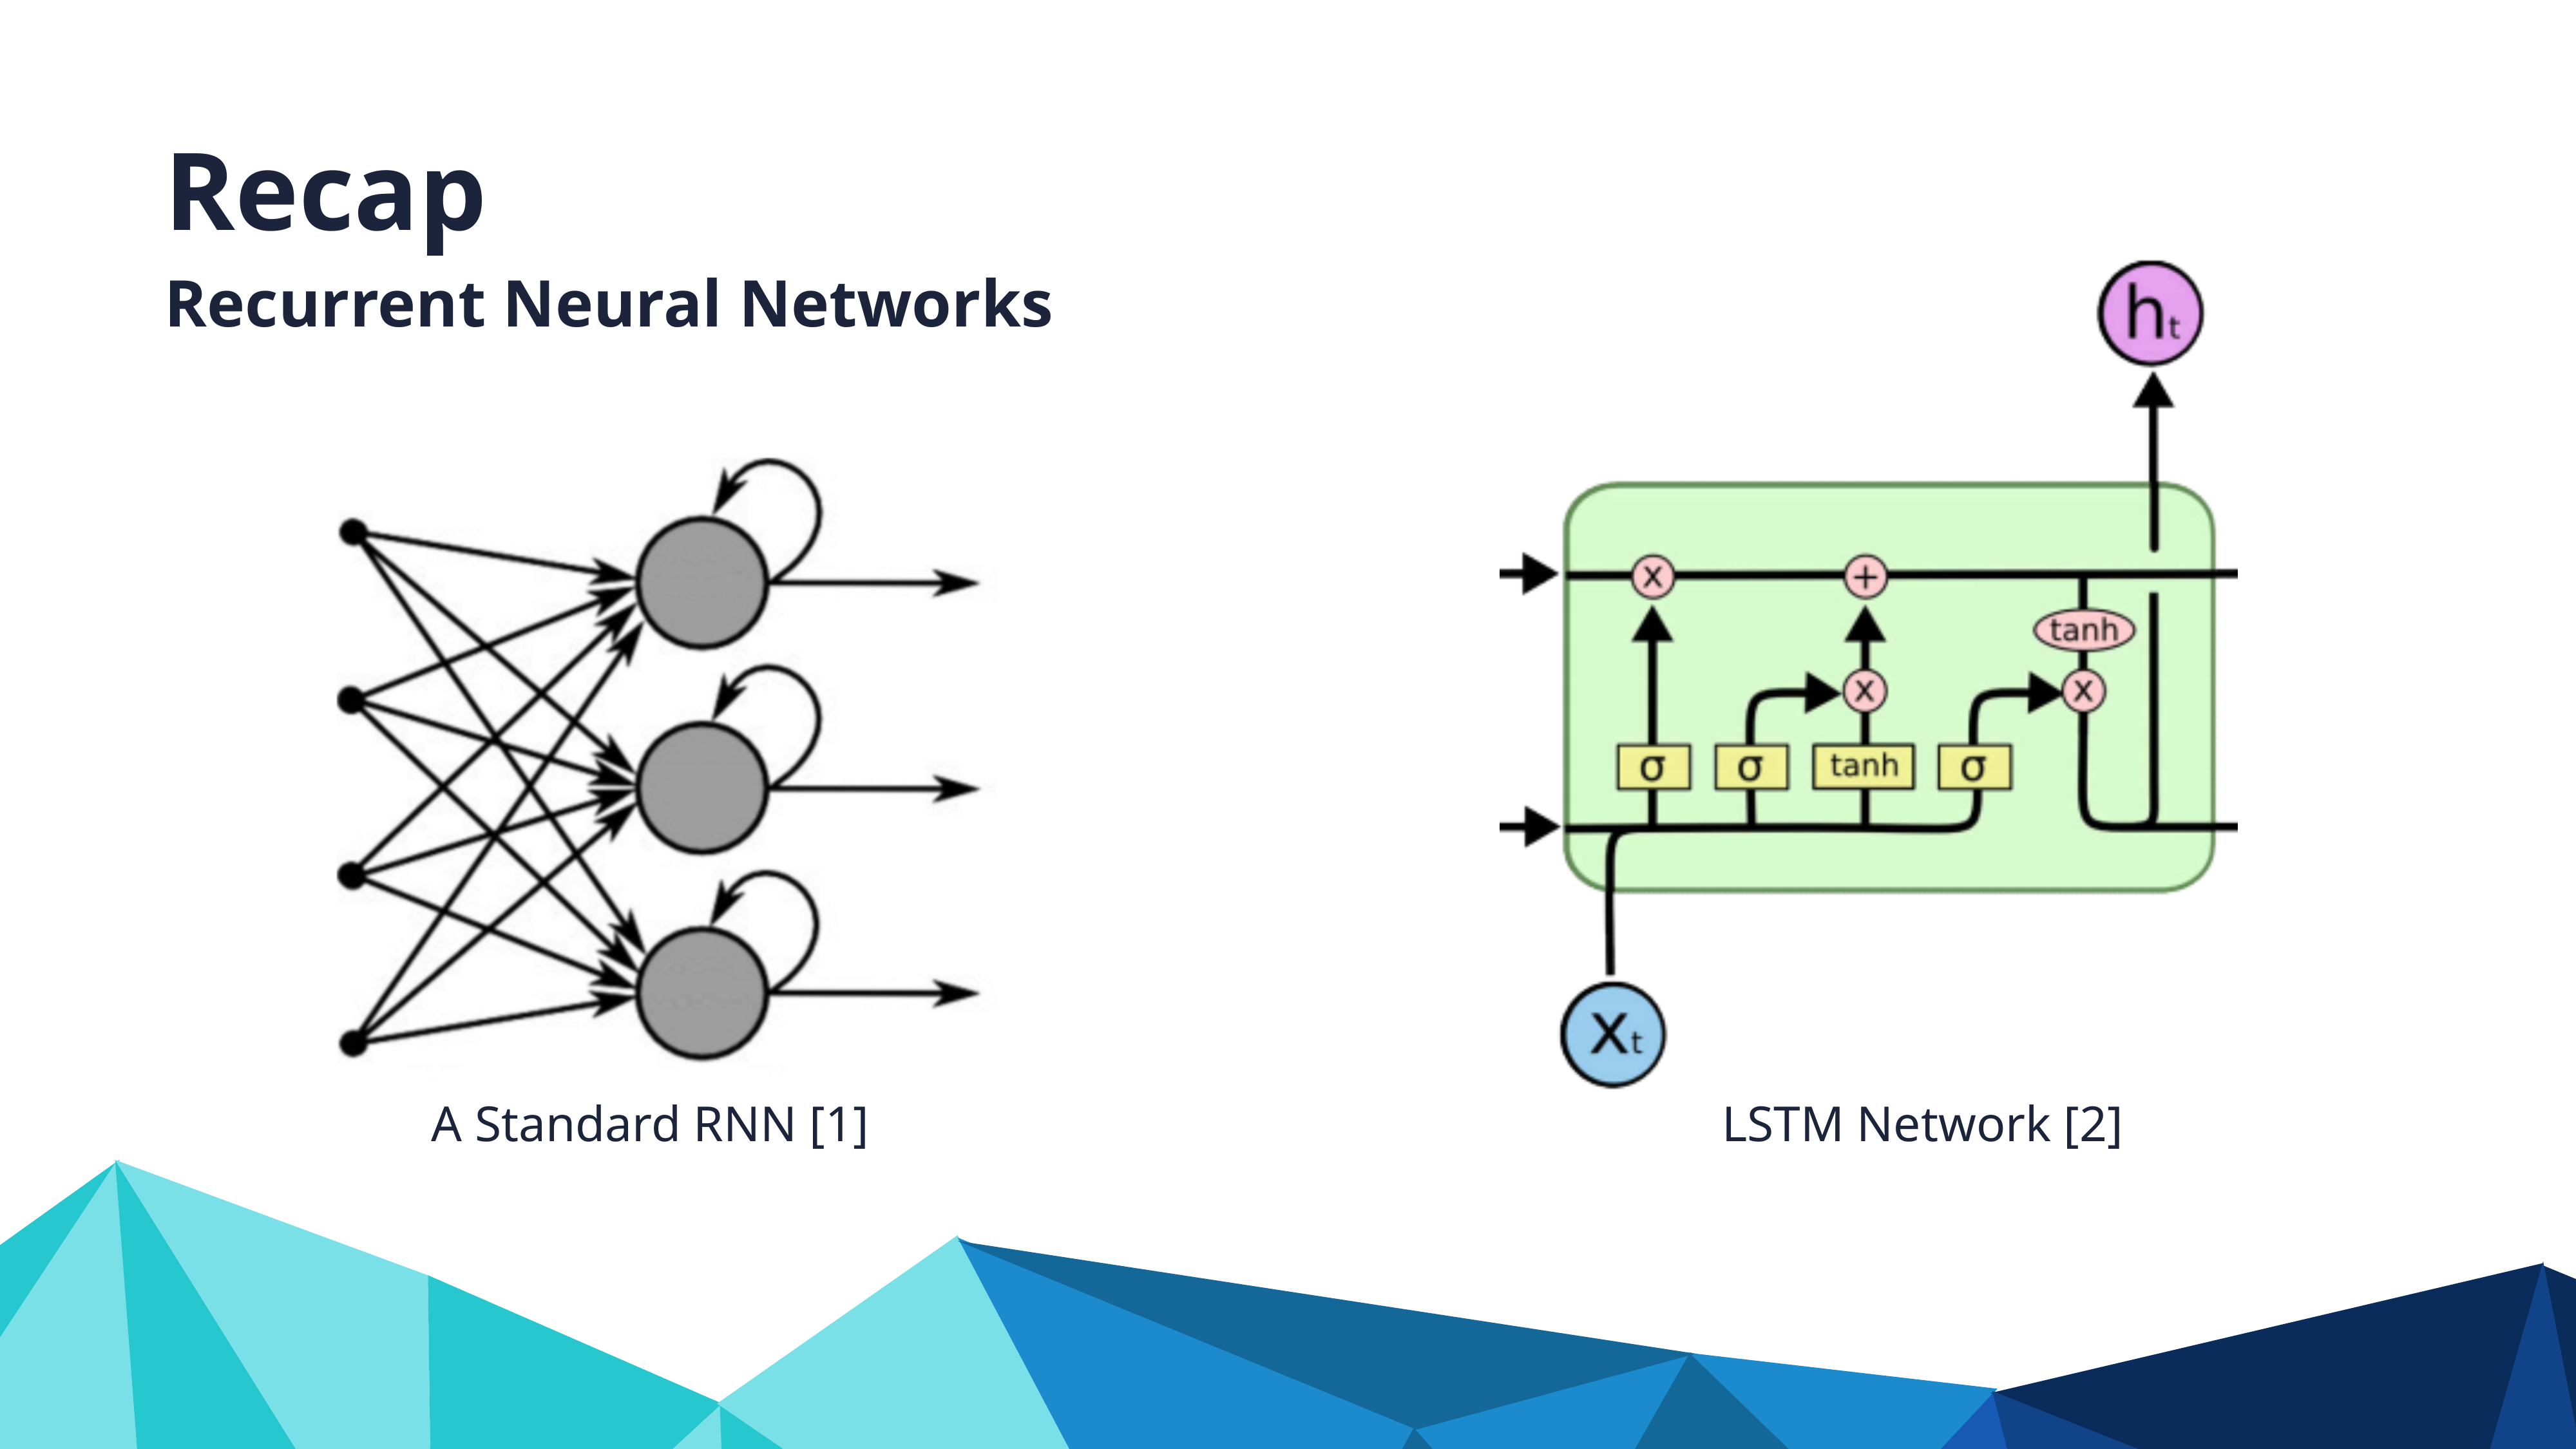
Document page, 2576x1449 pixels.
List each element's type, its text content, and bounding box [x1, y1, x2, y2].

text_box Recap [155, 118, 1475, 258]
text_box Recurrent Neural Networks [155, 258, 1102, 346]
picture [312, 425, 1005, 1088]
picture [1500, 233, 2238, 1118]
text_box LSTM Network [2] [1659, 1124, 2187, 1157]
text_box A Standard RNN [1] [386, 1094, 915, 1157]
